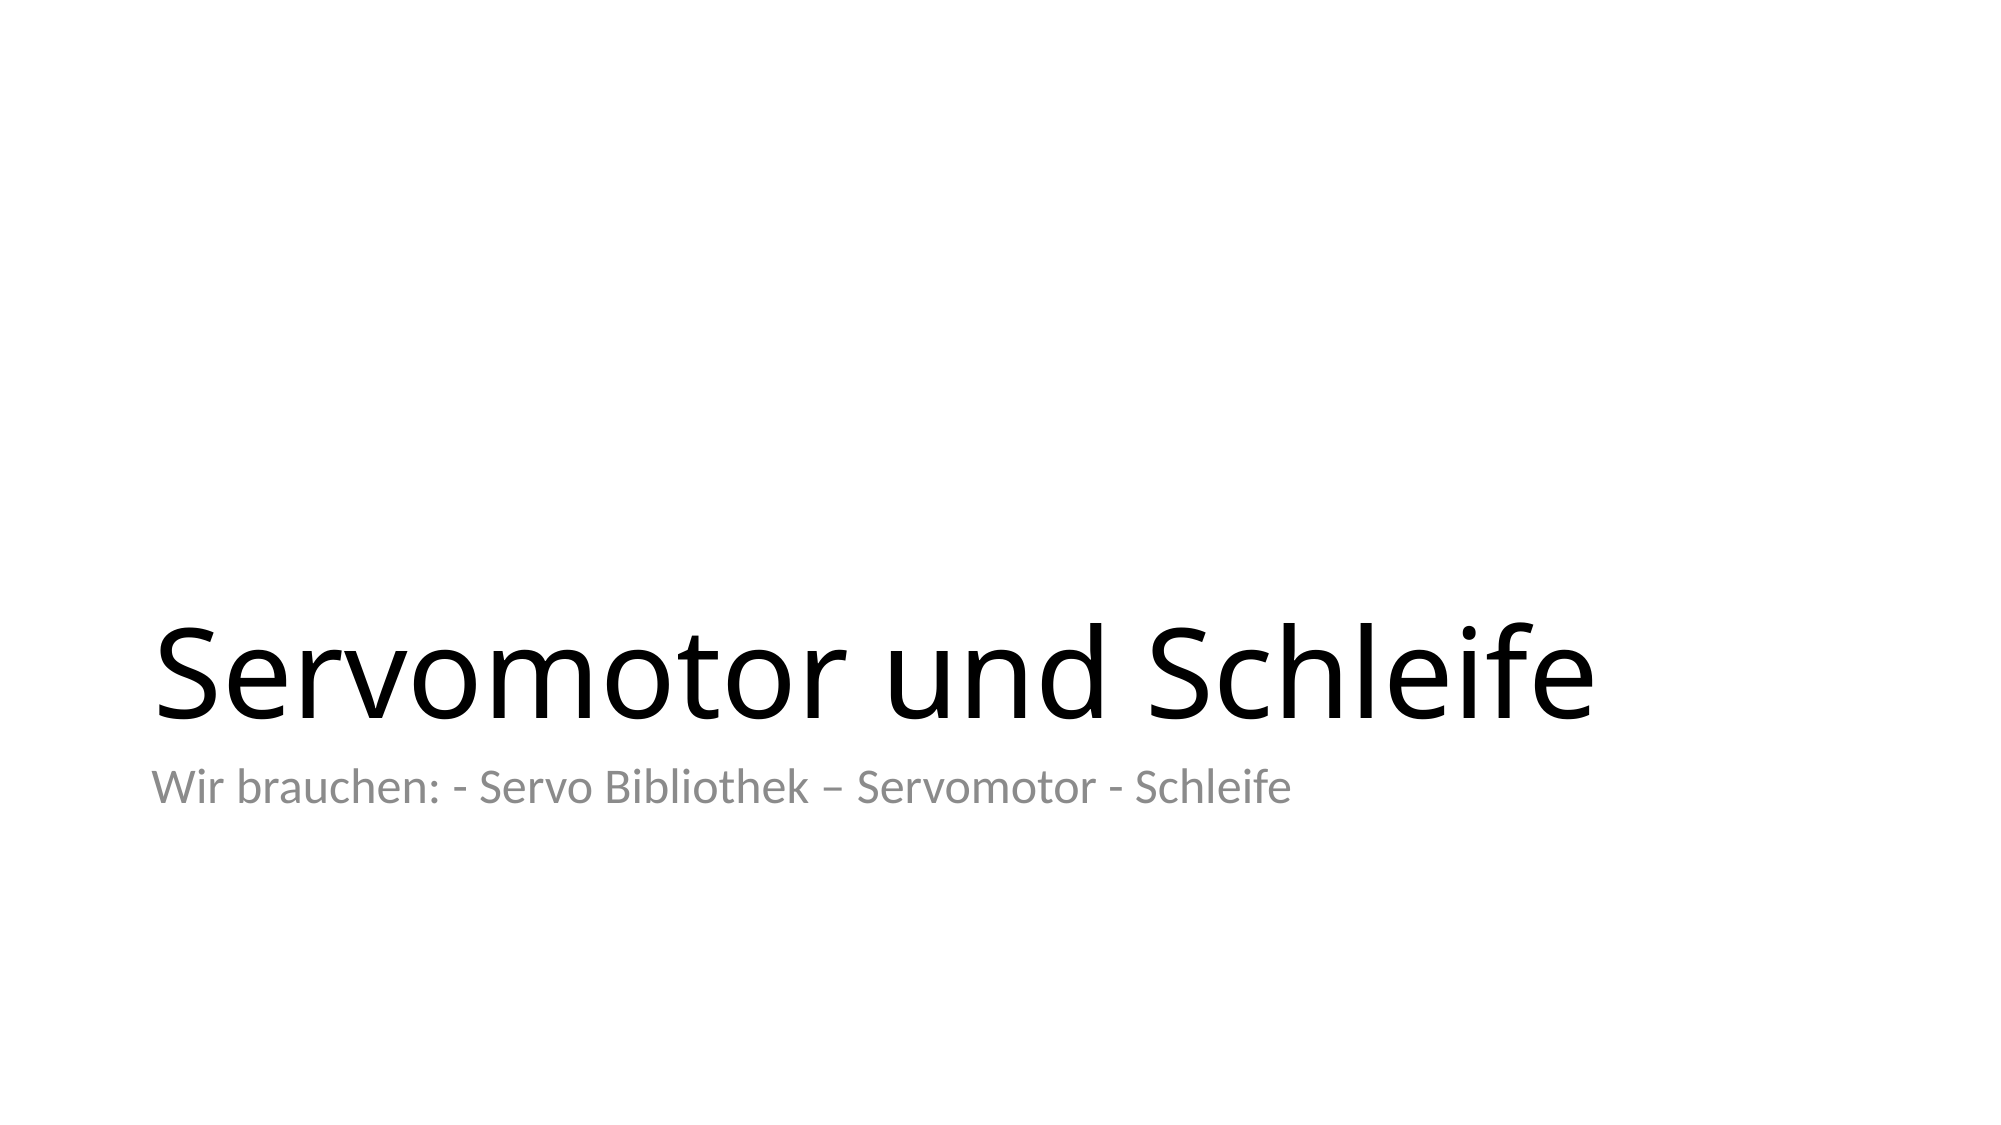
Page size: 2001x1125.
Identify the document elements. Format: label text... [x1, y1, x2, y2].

list Wir brauchen: - Servo Bibliothek – Servomotor - Schleife [136, 752, 1862, 999]
title Servomotor und Schleife [138, 284, 1864, 753]
